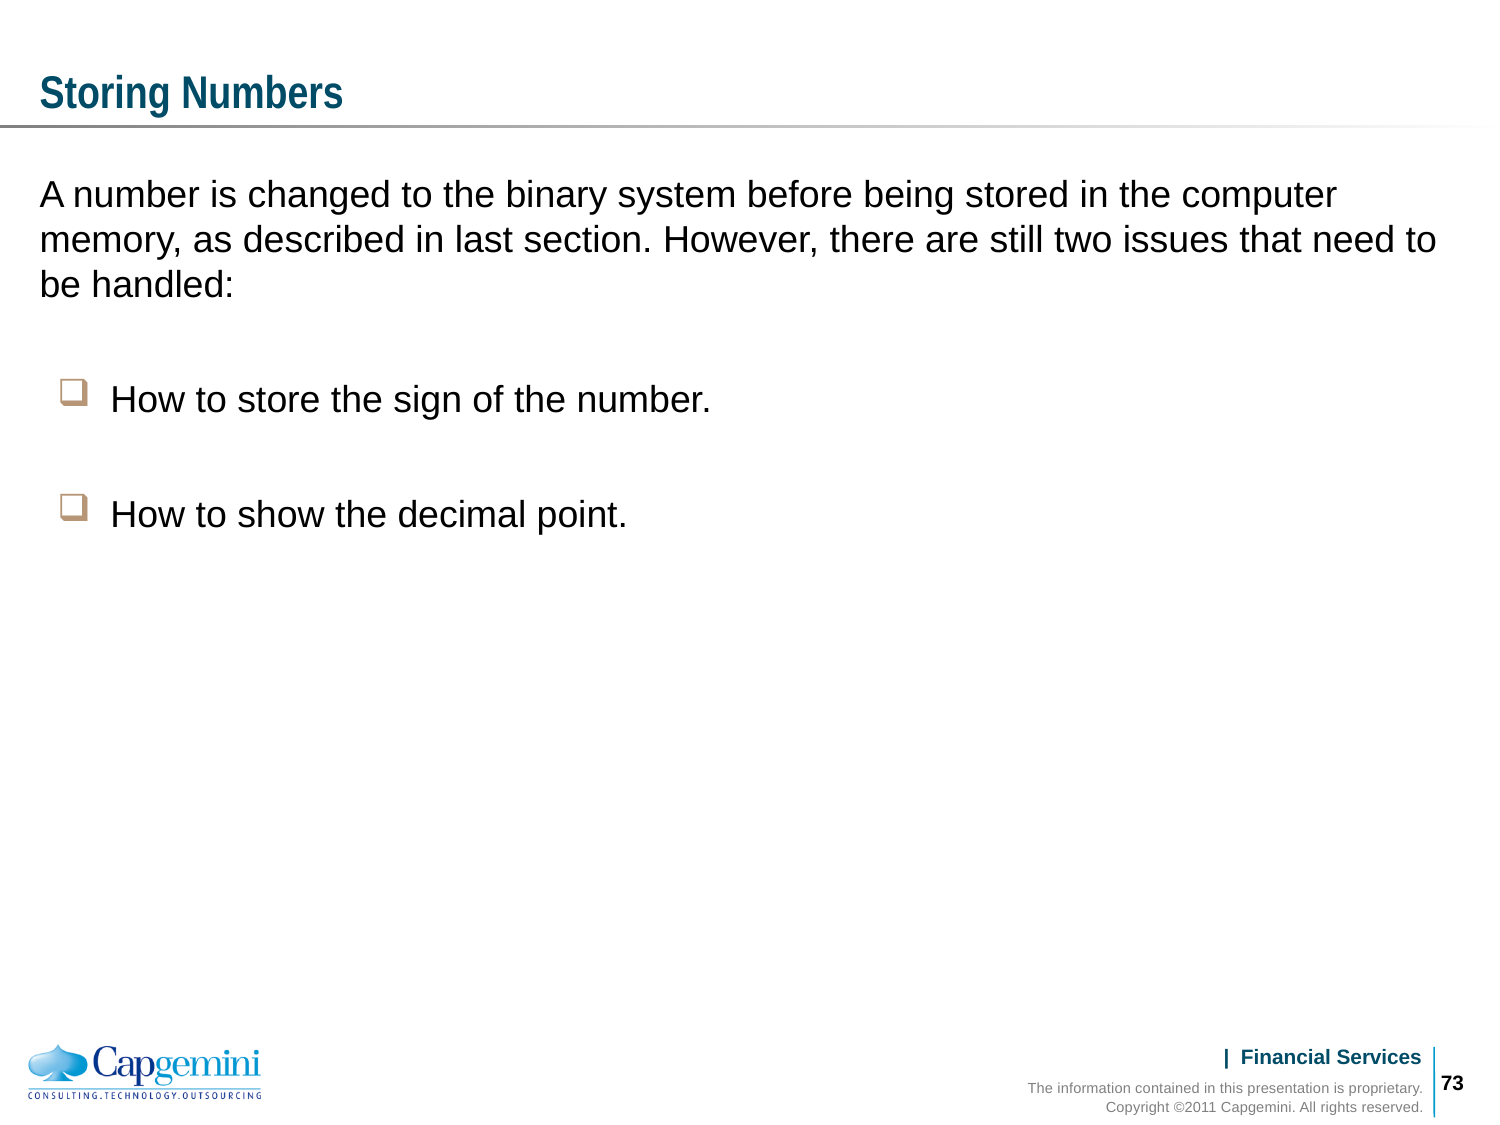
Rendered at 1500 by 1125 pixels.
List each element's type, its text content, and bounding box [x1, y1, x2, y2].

picture [26, 1043, 263, 1100]
title Storing Numbers [39, 34, 1470, 126]
list A number is changed to the binary system before being stored in the computer memory, as described in last section. However, there are still two issues that need to be handled: How to store the sign of the number. How to show the decimal point. [39, 162, 1465, 988]
